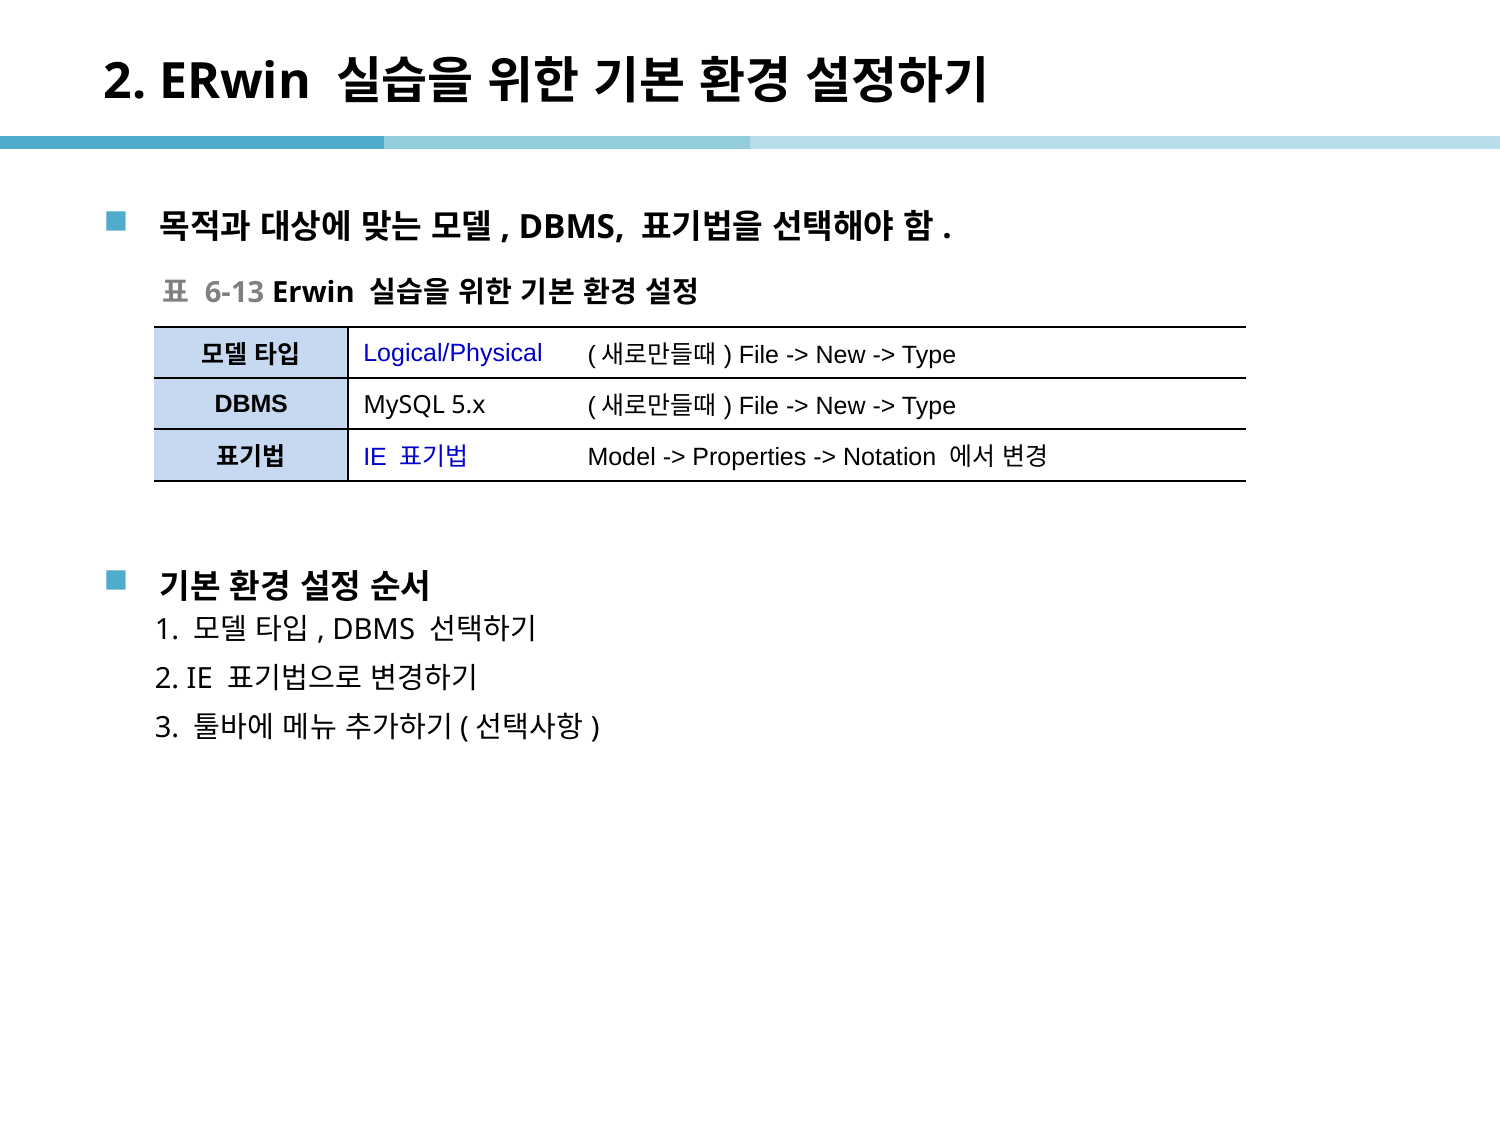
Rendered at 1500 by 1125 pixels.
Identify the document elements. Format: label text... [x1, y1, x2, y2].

table_cell DBMS [154, 379, 347, 428]
table_cell MySQL 5.x [349, 379, 573, 428]
table_cell IE 표기법 [349, 430, 573, 480]
table_header 모델 타입 [154, 328, 347, 377]
table_header Logical/Physical [349, 328, 573, 377]
text_box 표 6-13 Erwin 실습을 위한 기본 환경 설정 [147, 267, 455, 315]
table_cell (새로만들때) File -> New -> Type [573, 379, 1246, 428]
title 2. ERwin 실습을 위한 기본 환경 설정하기 [88, 32, 1330, 124]
table_cell 표기법 [154, 430, 347, 480]
table_header (새로만들때) File -> New -> Type [573, 328, 1246, 377]
table_cell Model -> Properties -> Notation 에서 변경 [573, 430, 1246, 480]
list 목적과 대상에 맞는 모델, DBMS, 표기법을 선택해야 함. 기본 환경 설정 순서 1. 모델 타입, DBMS 선택하기 2. IE 표기법으로 변경하기 3. 툴바에 메뉴 추가하기(선택사항) [88, 177, 1412, 1077]
